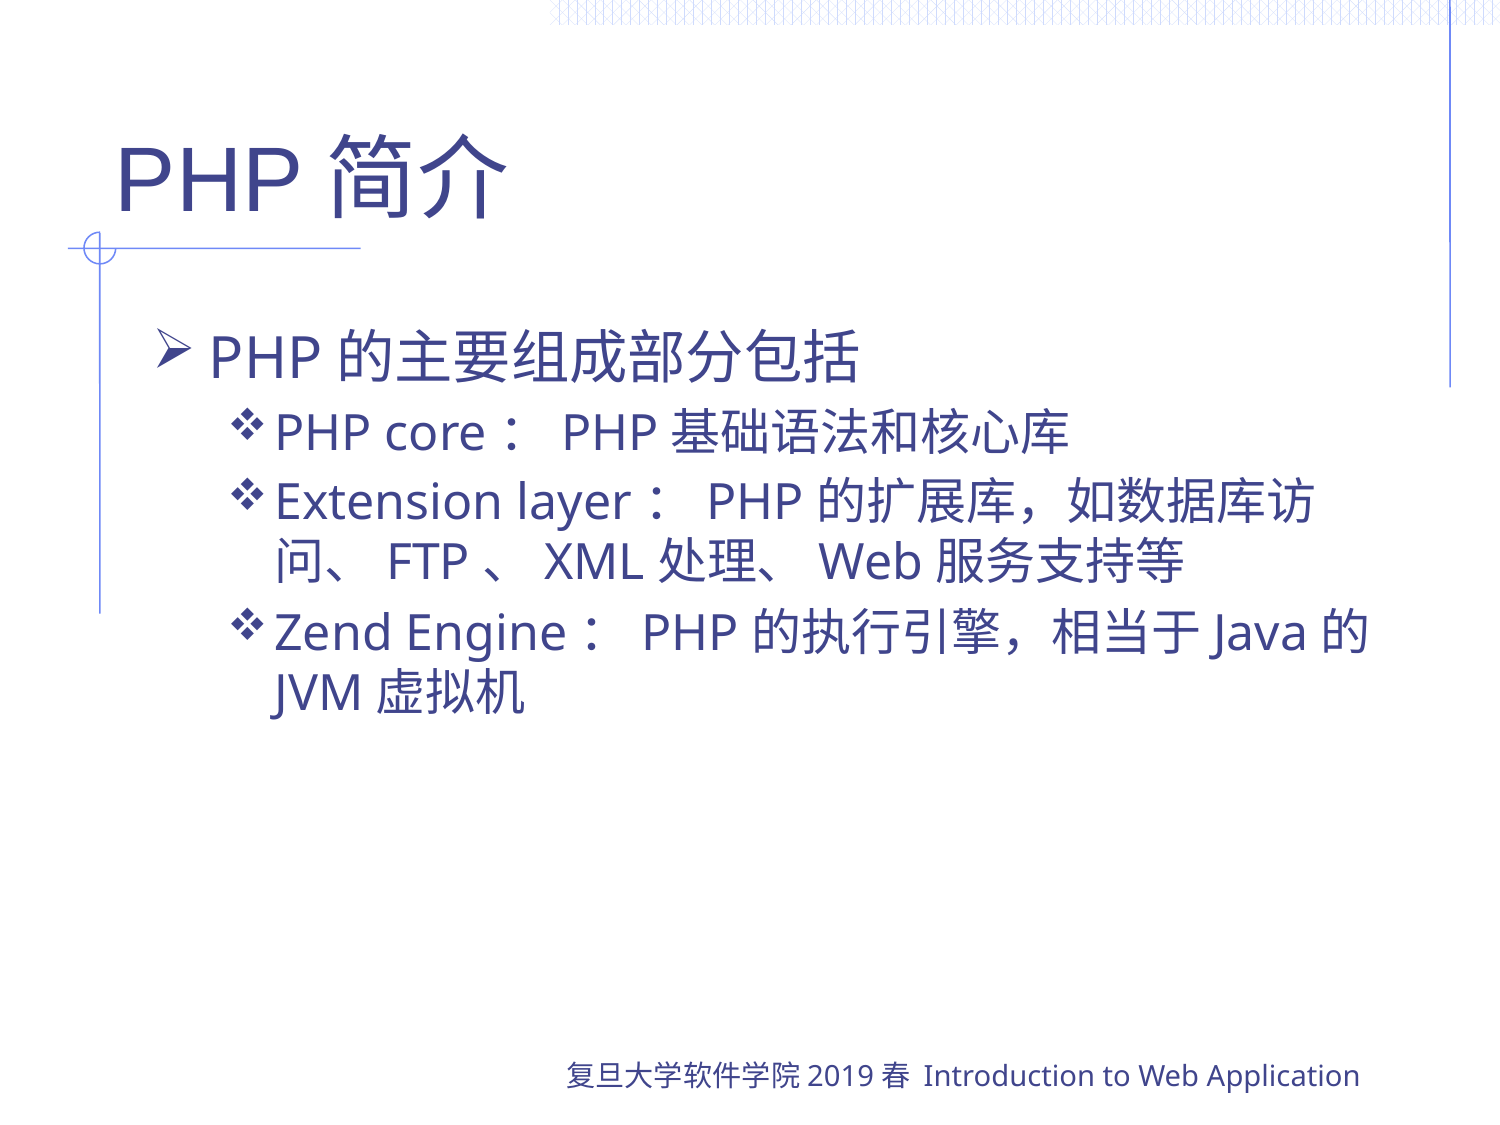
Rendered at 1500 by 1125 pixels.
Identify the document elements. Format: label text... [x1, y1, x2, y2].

title PHP简介 [99, 50, 1375, 238]
list PHP的主要组成部分包括 PHP core：PHP基础语法和核心库 Extension layer：PHP的扩展库，如数据库访问、FTP、XML处理、Web服务支持等 Zend Engine：PHP的执行引擎，相当于Java的JVM虚拟机 [137, 312, 1413, 988]
